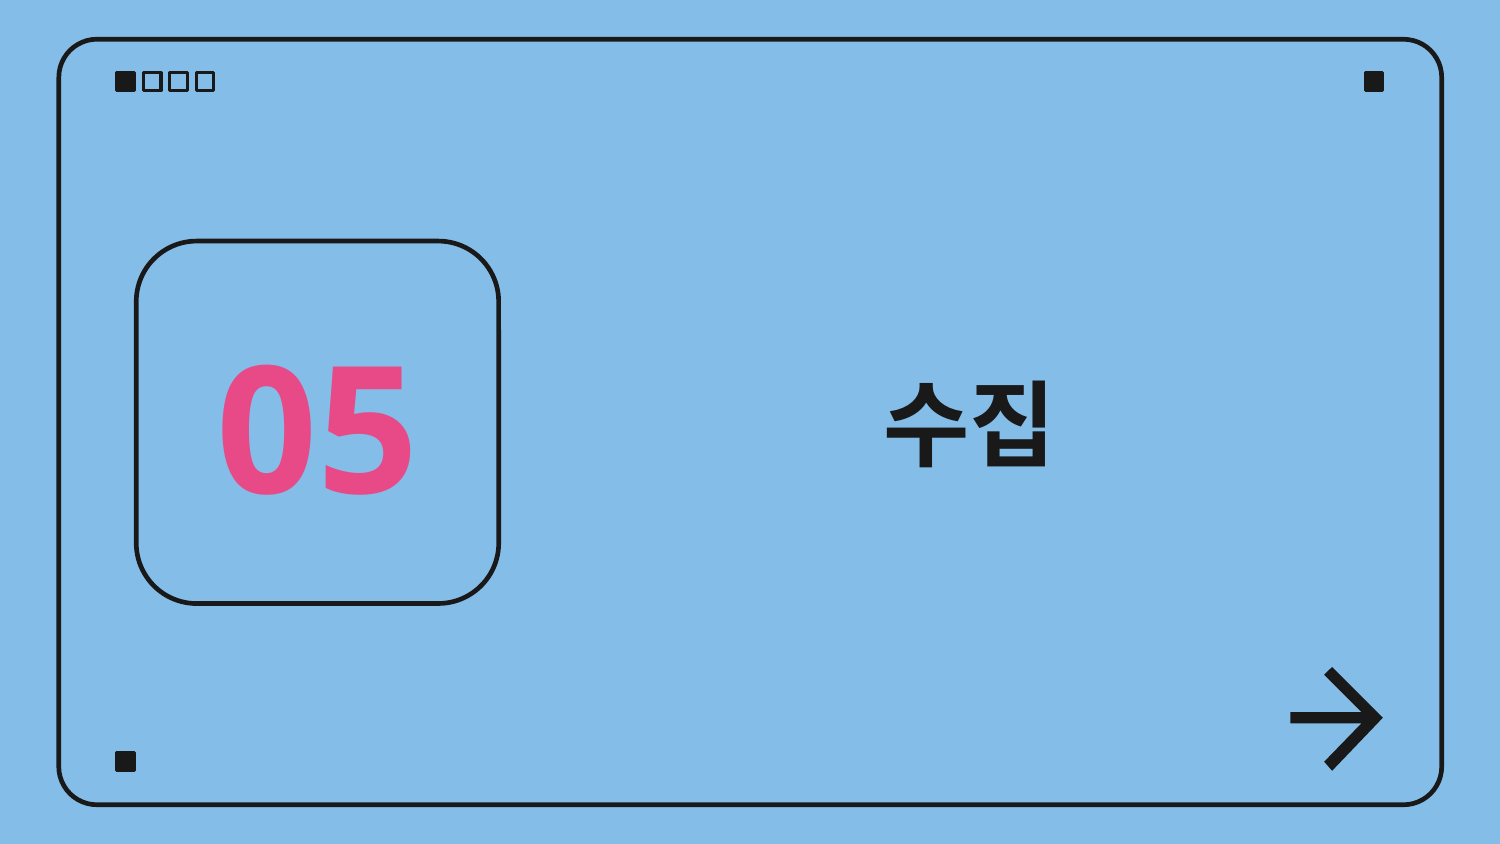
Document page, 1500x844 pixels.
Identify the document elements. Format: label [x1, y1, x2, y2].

text_box [116, 72, 1384, 771]
